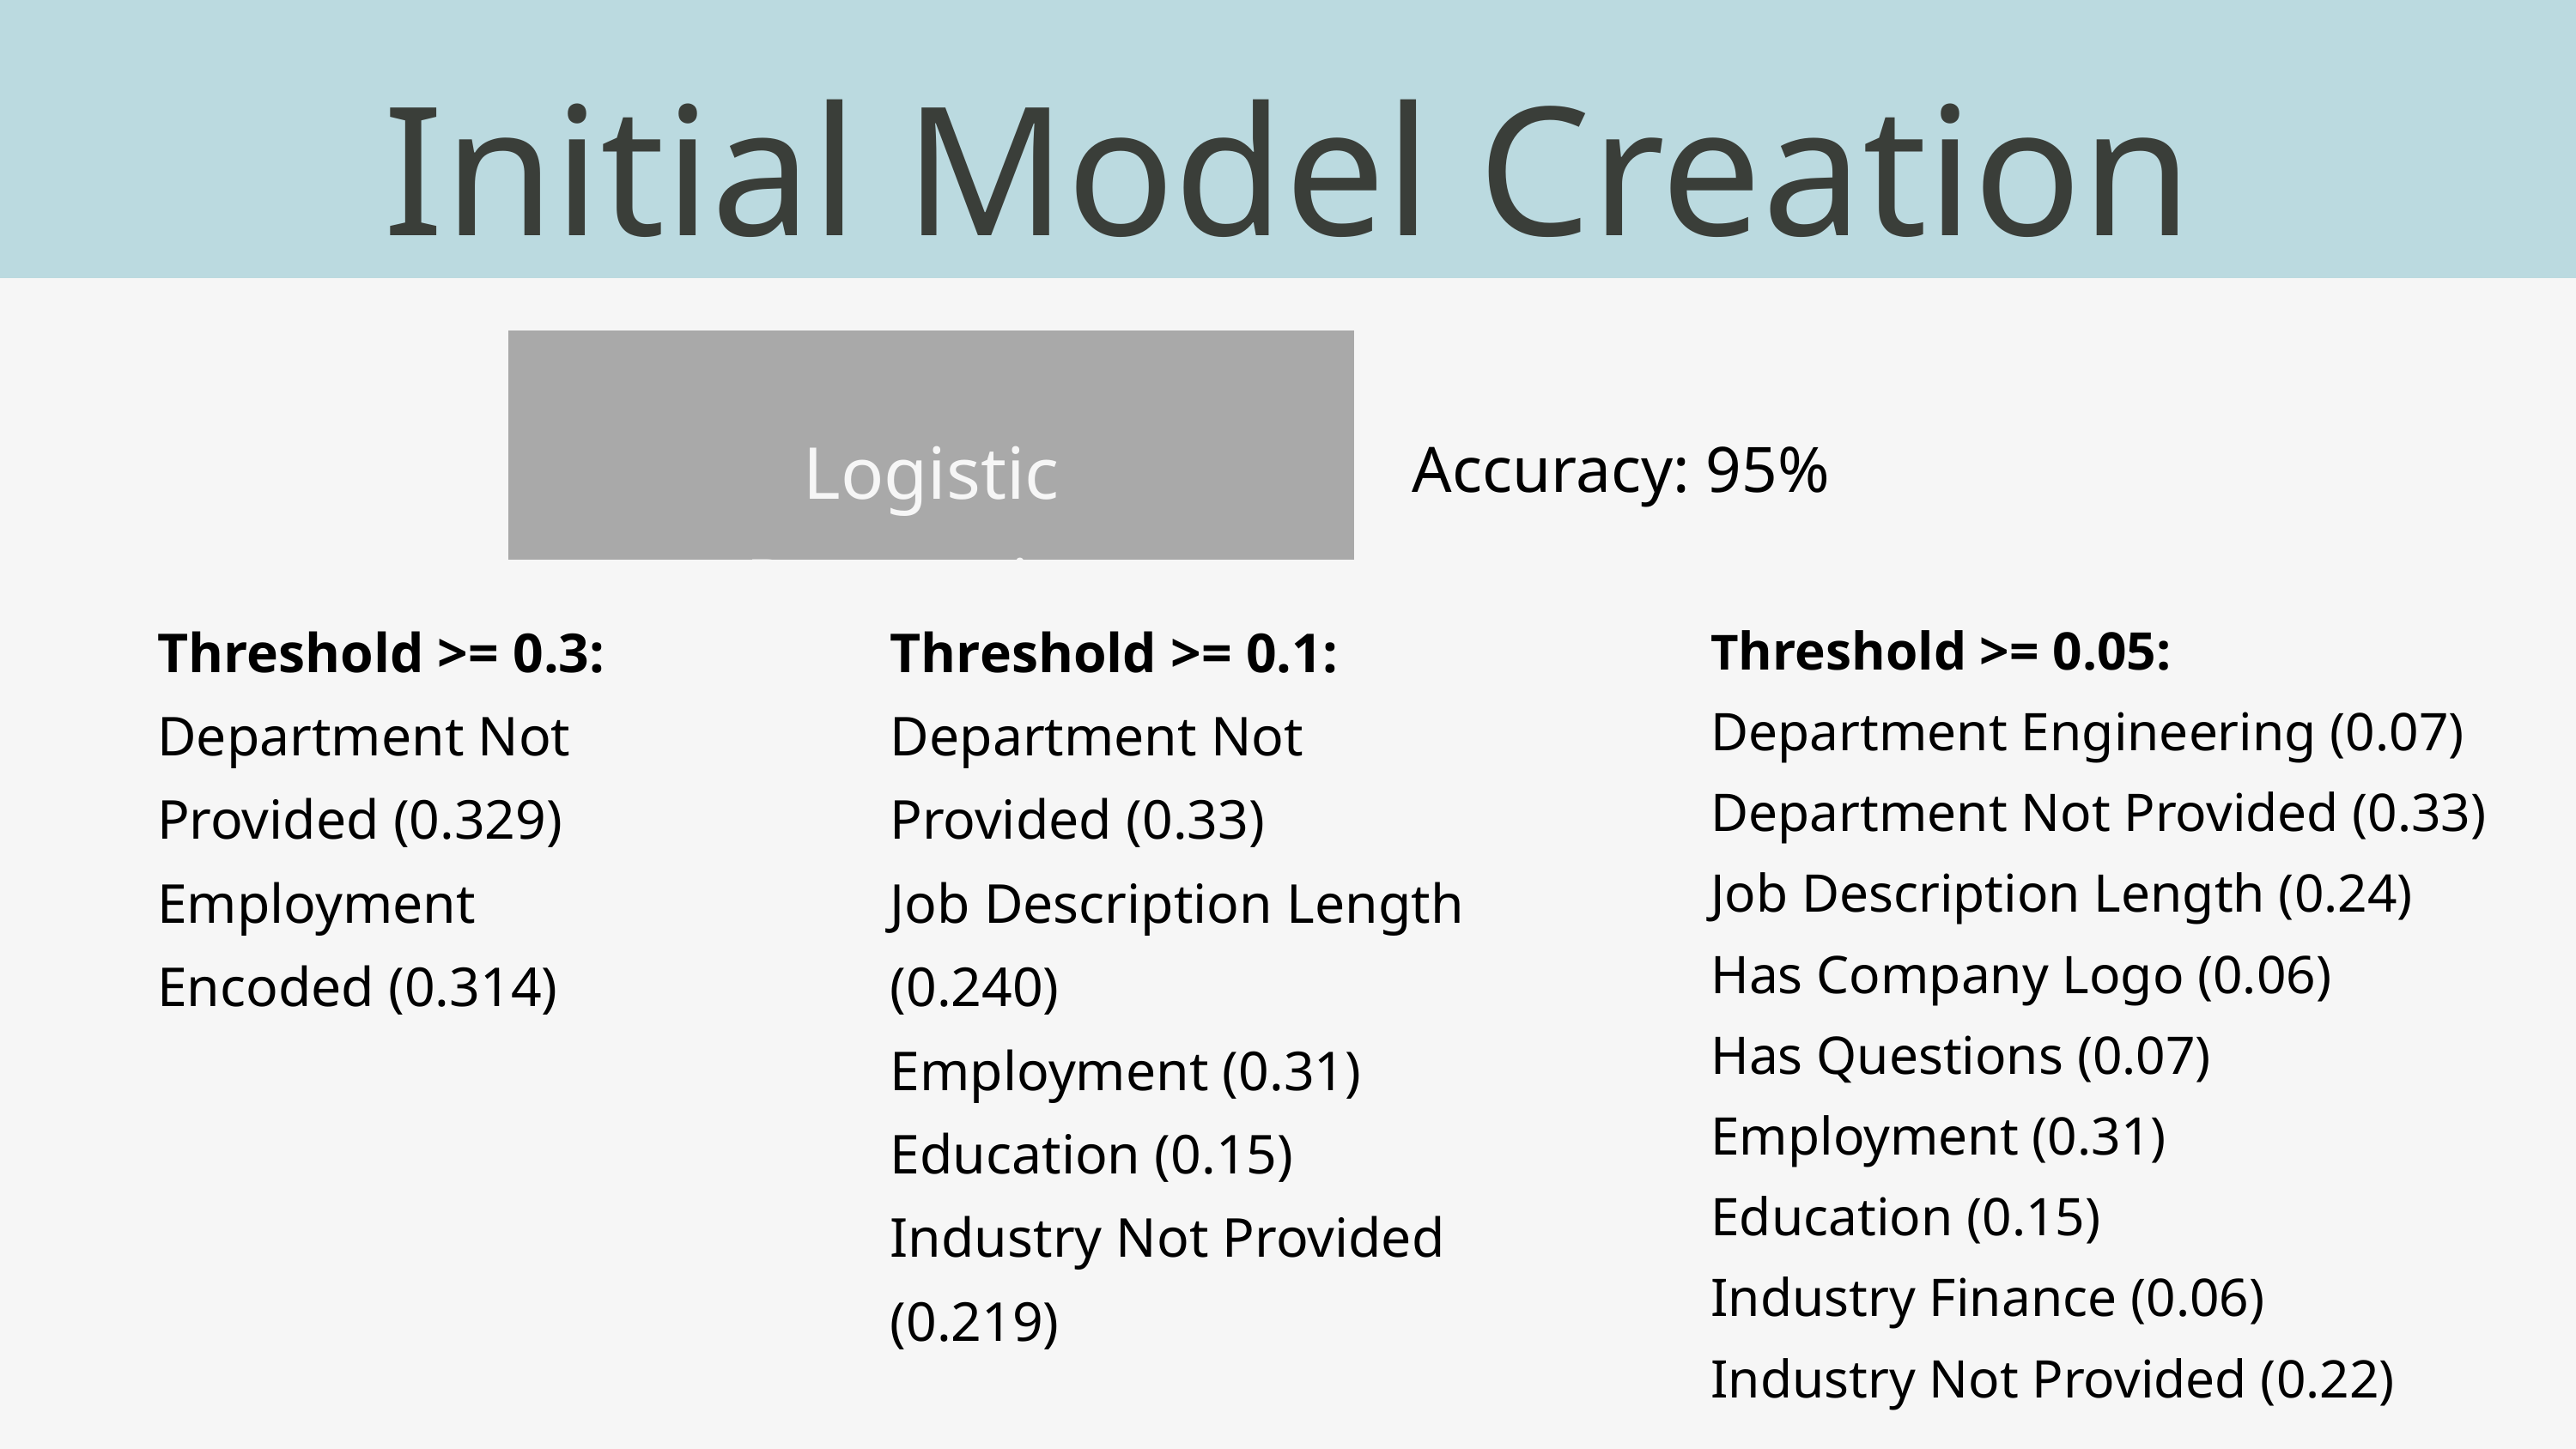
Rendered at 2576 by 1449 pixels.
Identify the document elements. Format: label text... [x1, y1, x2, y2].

text_box Threshold >= 0.05: Department Engineering (0.07) Department Not Provided (0.33) Job Description Length (0.24) Has Company Logo (0.06) Has Questions (0.07) Employment (0.31) Education (0.15) Industry Finance (0.06) Industry Not Provided (0.22) [1698, 586, 2576, 1422]
text_box Threshold >= 0.3: Department Not Provided (0.329) Employment Encoded (0.314) [144, 586, 704, 1031]
text_box Threshold >= 0.1: Department Not Provided (0.33) Job Description Length (0.240) Employment (0.31) Education (0.15) Industry Not Provided (0.219) [877, 586, 1524, 1365]
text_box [508, 330, 2068, 560]
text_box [0, 0, 2576, 278]
